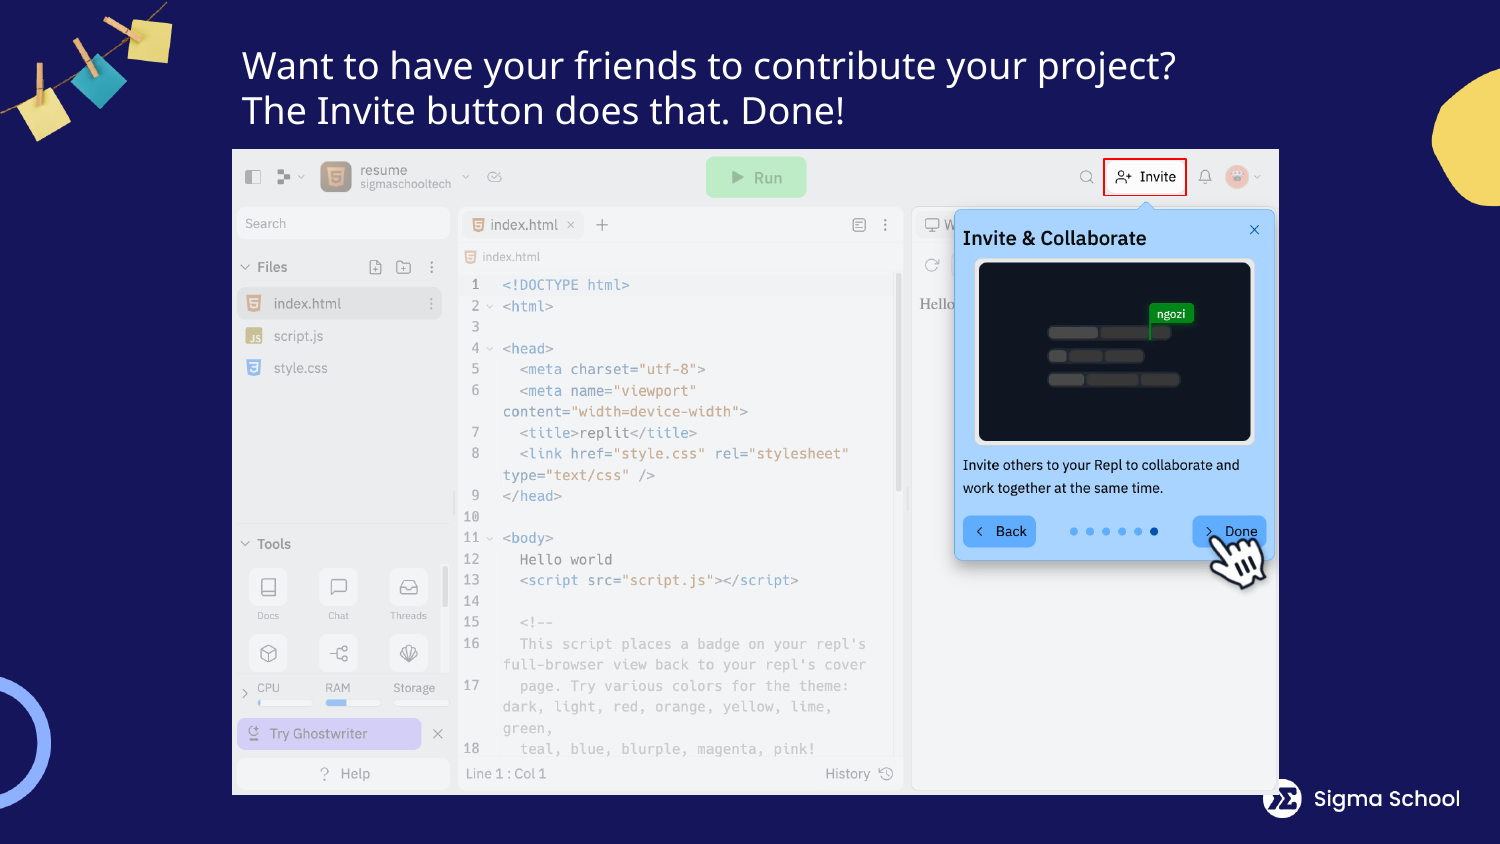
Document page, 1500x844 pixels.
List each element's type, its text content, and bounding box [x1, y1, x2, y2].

title Want to have your friends to contribute your project? The Invite button does that. Done! [226, 35, 1203, 139]
picture [0, 0, 1500, 844]
